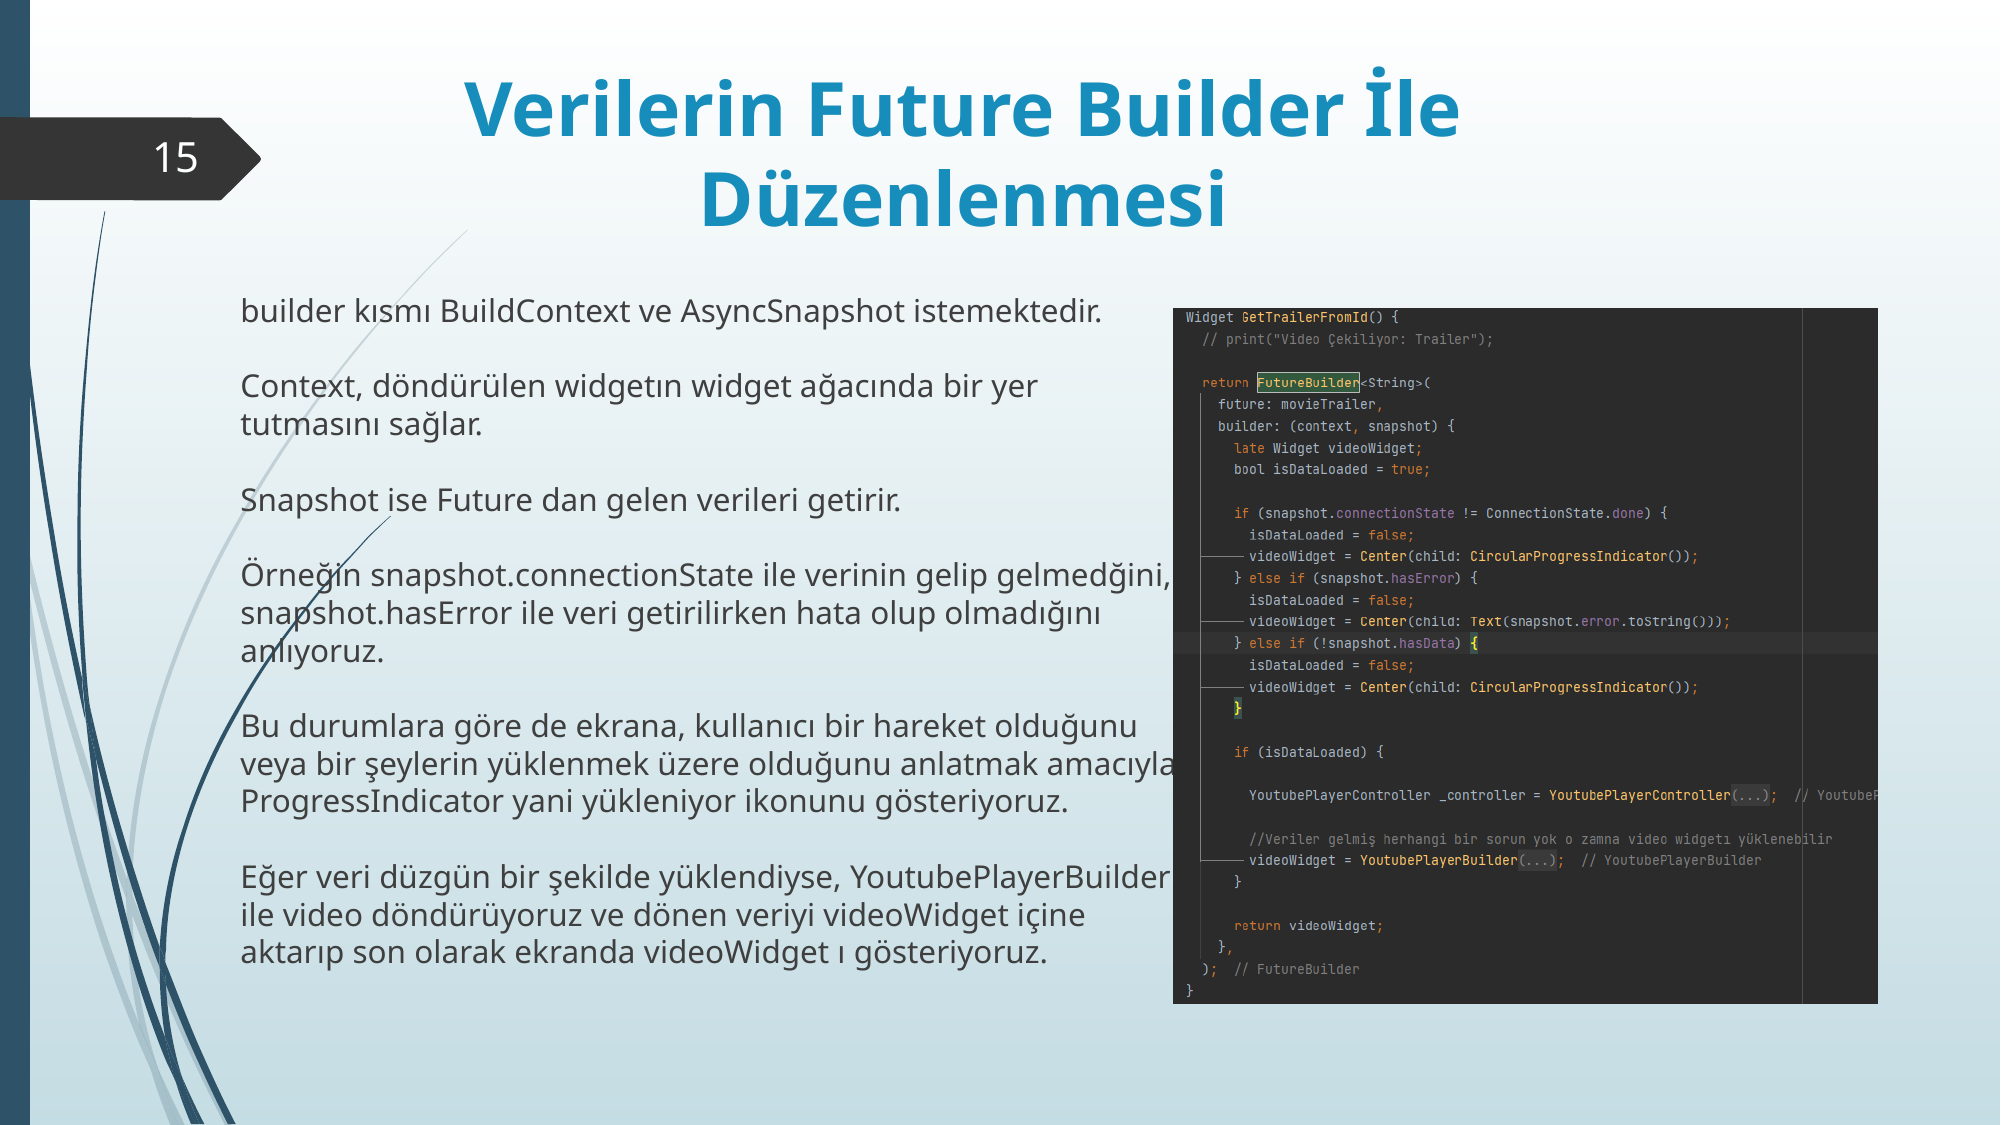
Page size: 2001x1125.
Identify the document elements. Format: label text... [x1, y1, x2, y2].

text_box Verilerin Future Builder İle Düzenlenmesi [232, 54, 1695, 265]
list builder kısmı BuildContext ve AsyncSnapshot istemektedir. Context, döndürülen widgetın widget ağacında bir yer tutmasını sağlar. Snapshot ise Future dan gelen verileri getirir. Örneğin snapshot.connectionState ile verinin gelip gelmedğini, snapshot.hasError ile veri getirilirken hata olup olmadığını anlıyoruz. Bu durumlara göre de ekrana, kullanıcı bir hareket olduğunu veya bir şeylerin yüklenmek üzere olduğunu anlatmak amacıyla ProgressIndicator yani yükleniyor ikonunu gösteriyoruz. Eğer veri düzgün bir şekilde yüklendiyse, YoutubePlayerBuilder ile video döndürüyoruz ve dönen veriyi videoWidget içine aktarıp son olarak ekranda videoWidget ı gösteriyoruz. [182, 283, 1195, 1029]
picture [1172, 308, 1878, 1004]
slide_number 15 [87, 129, 216, 190]
